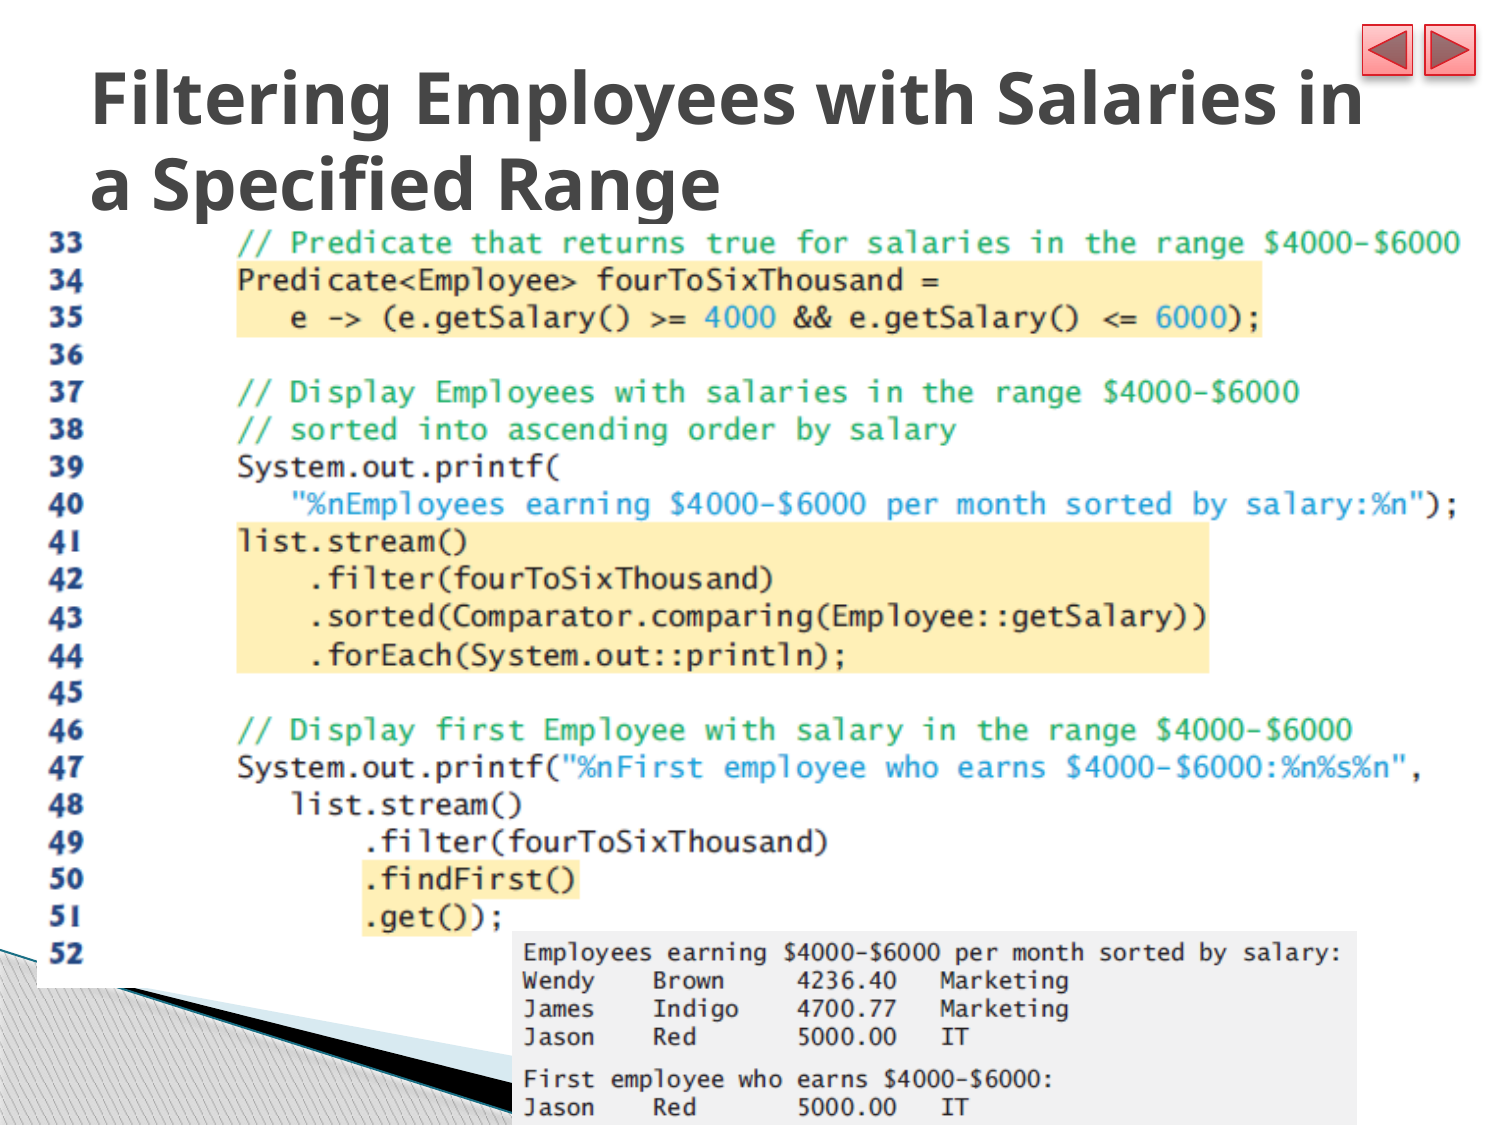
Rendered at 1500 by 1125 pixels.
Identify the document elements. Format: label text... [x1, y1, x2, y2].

picture [37, 224, 1500, 1125]
title Filtering Employees with Salaries in a Specified Range [75, 45, 1425, 224]
